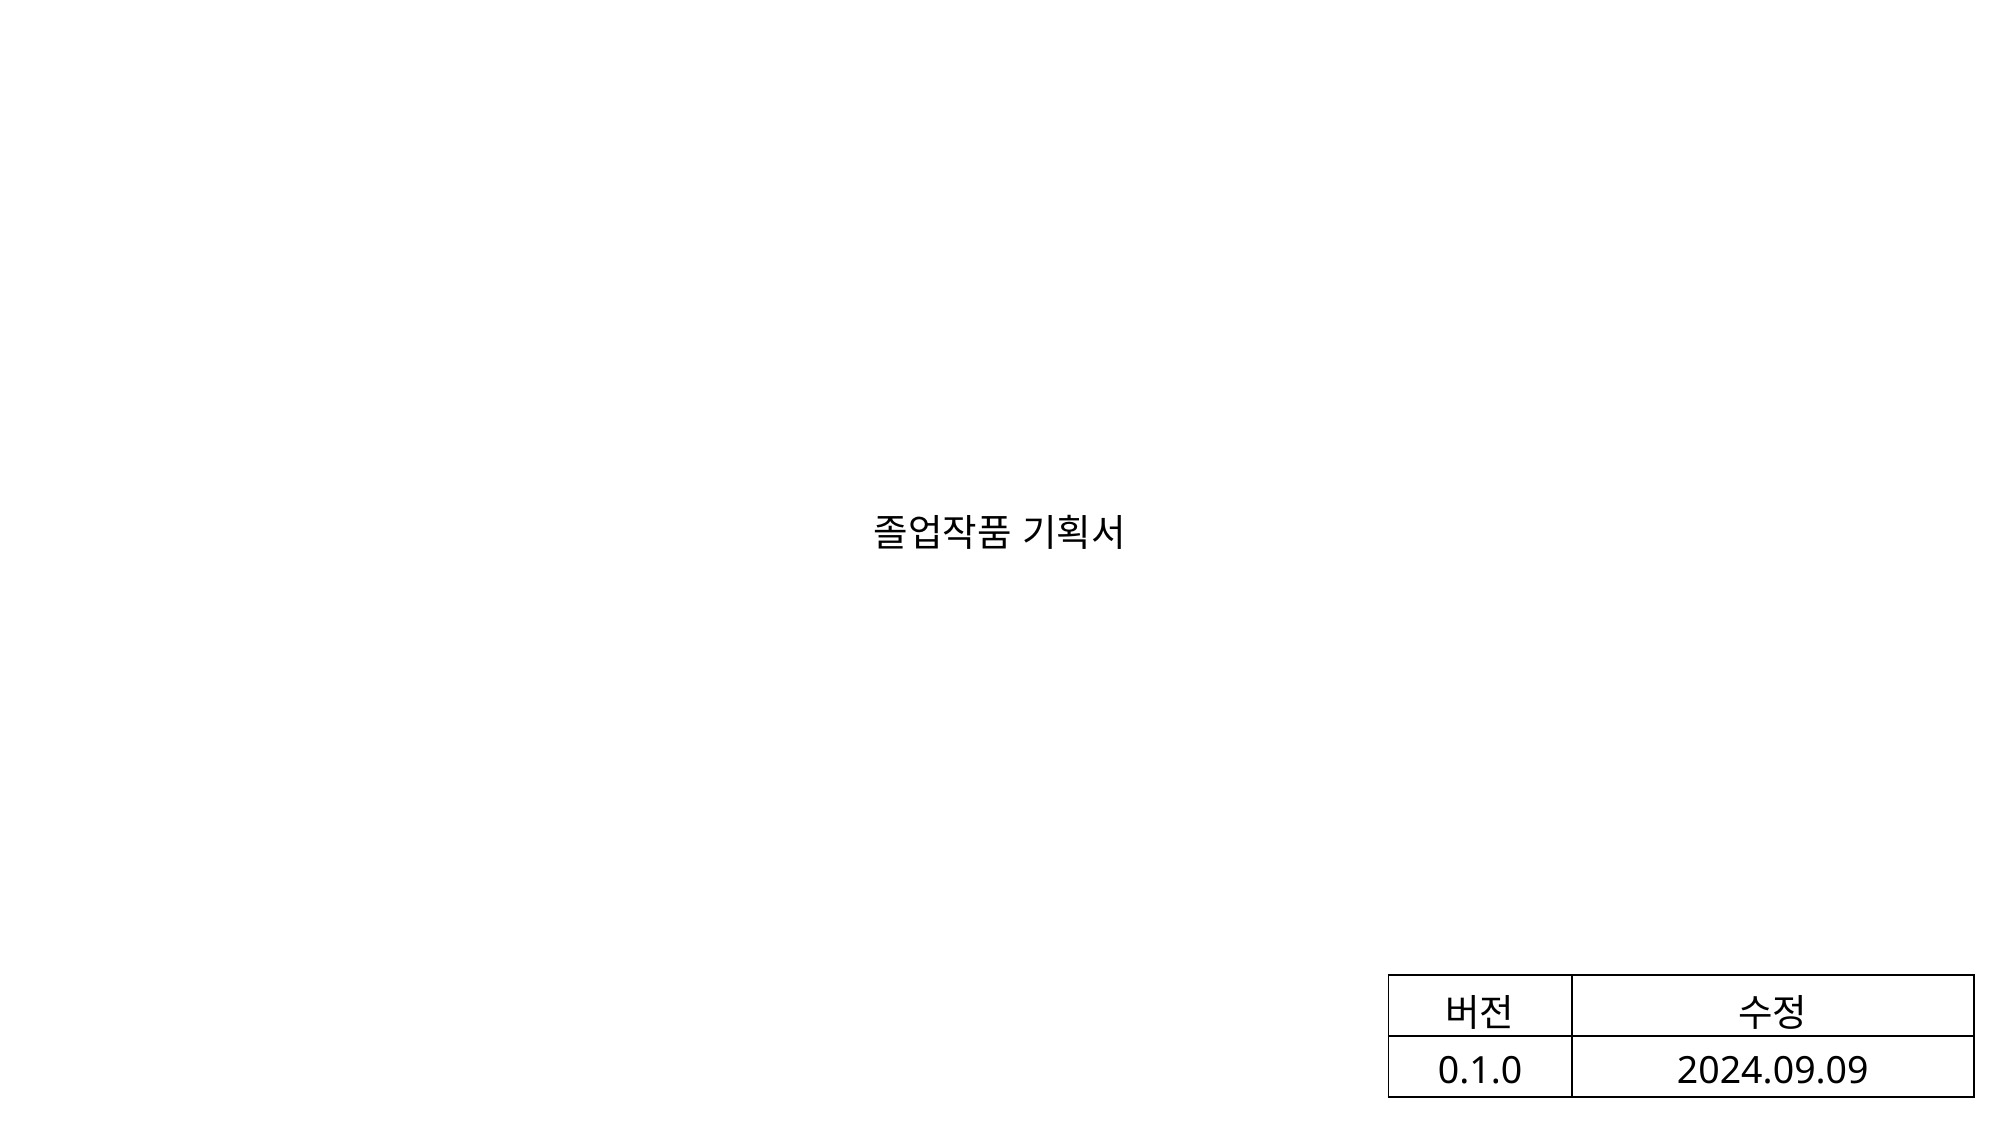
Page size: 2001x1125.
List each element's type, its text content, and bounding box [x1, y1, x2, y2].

text_box 졸업작품 기획서 [752, 501, 1248, 562]
table_header 수정 [1573, 976, 1973, 1035]
table_header 버전 [1389, 976, 1571, 1035]
table_cell 2024.09.09 [1573, 1037, 1973, 1096]
table_cell 0.1.0 [1389, 1037, 1571, 1096]
